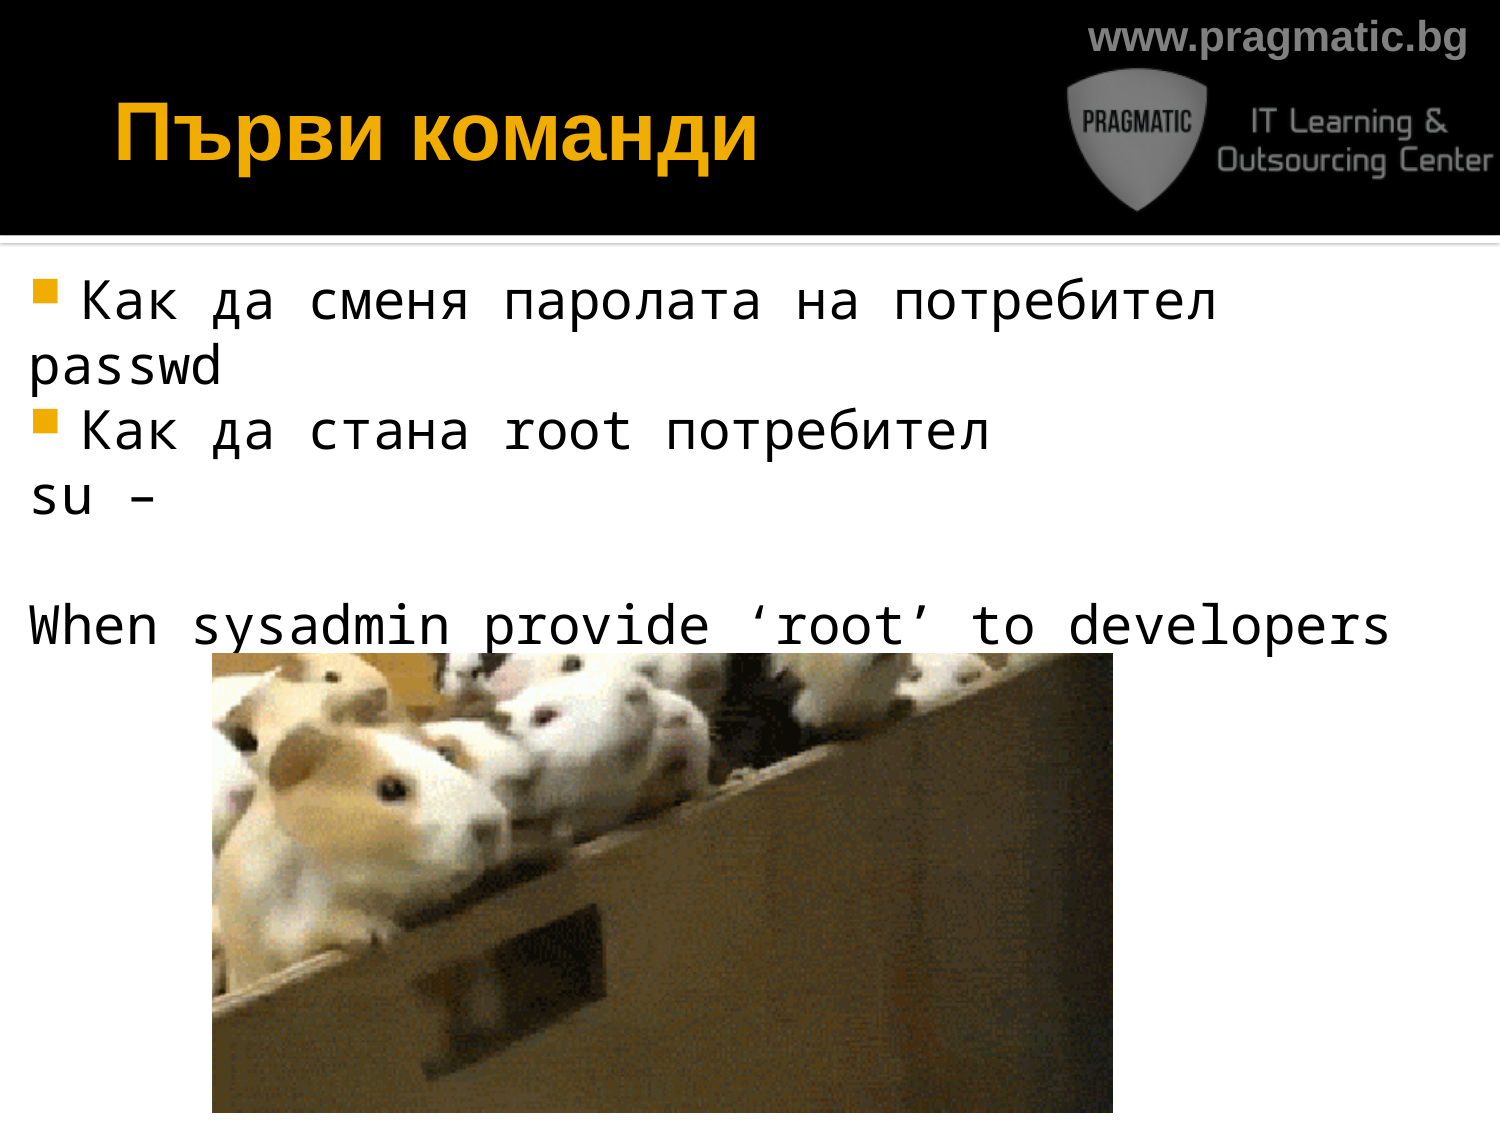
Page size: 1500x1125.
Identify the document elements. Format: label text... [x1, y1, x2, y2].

title Първи команди [75, 24, 1063, 231]
picture [212, 653, 1113, 1113]
picture [1063, 62, 1500, 217]
list Как да сменя паролата на потребител passwd Как да стана root потребител su – When sysadmin provide ‘root’ to developers [0, 249, 1500, 1125]
